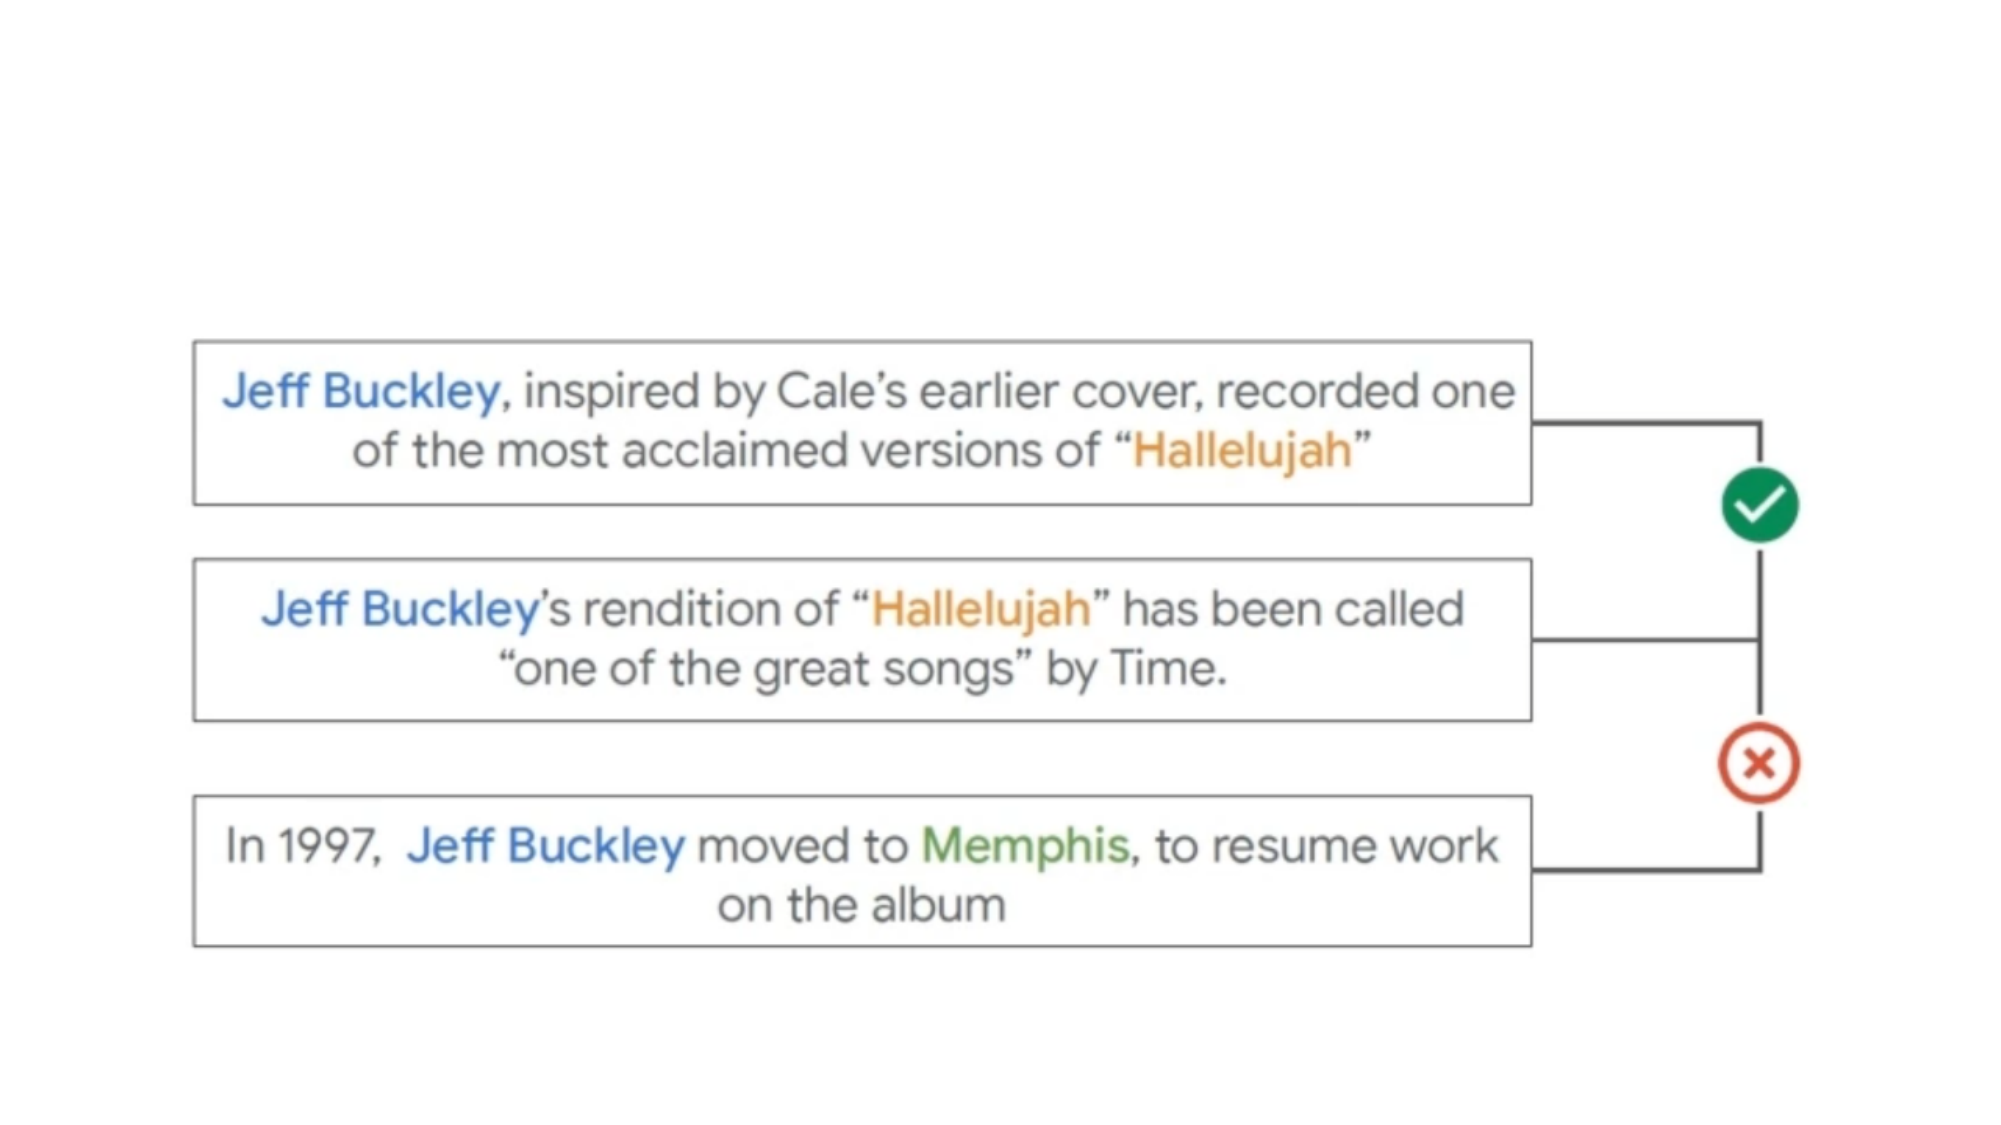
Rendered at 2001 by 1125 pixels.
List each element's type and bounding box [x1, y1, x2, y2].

list [185, 334, 1815, 979]
